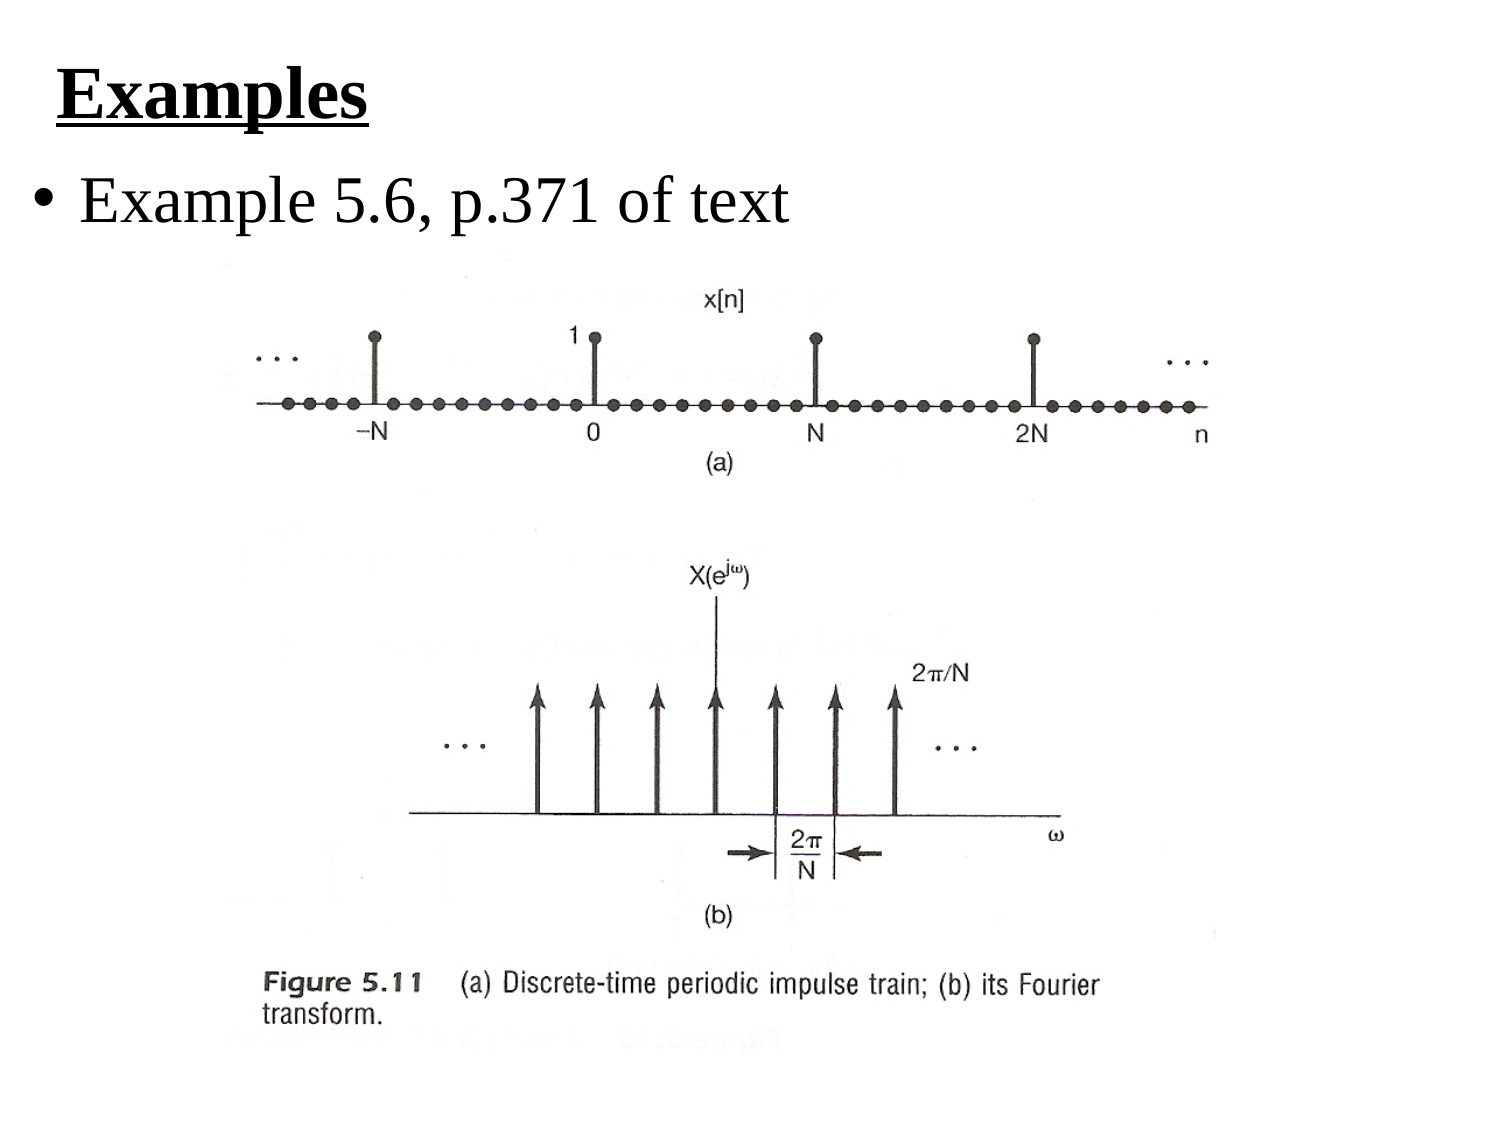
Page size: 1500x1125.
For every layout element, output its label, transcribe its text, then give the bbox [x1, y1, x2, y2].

picture [218, 243, 1247, 1059]
text_box Example 5.6, p.371 of text [17, 148, 1471, 244]
text_box Examples [0, 36, 491, 141]
